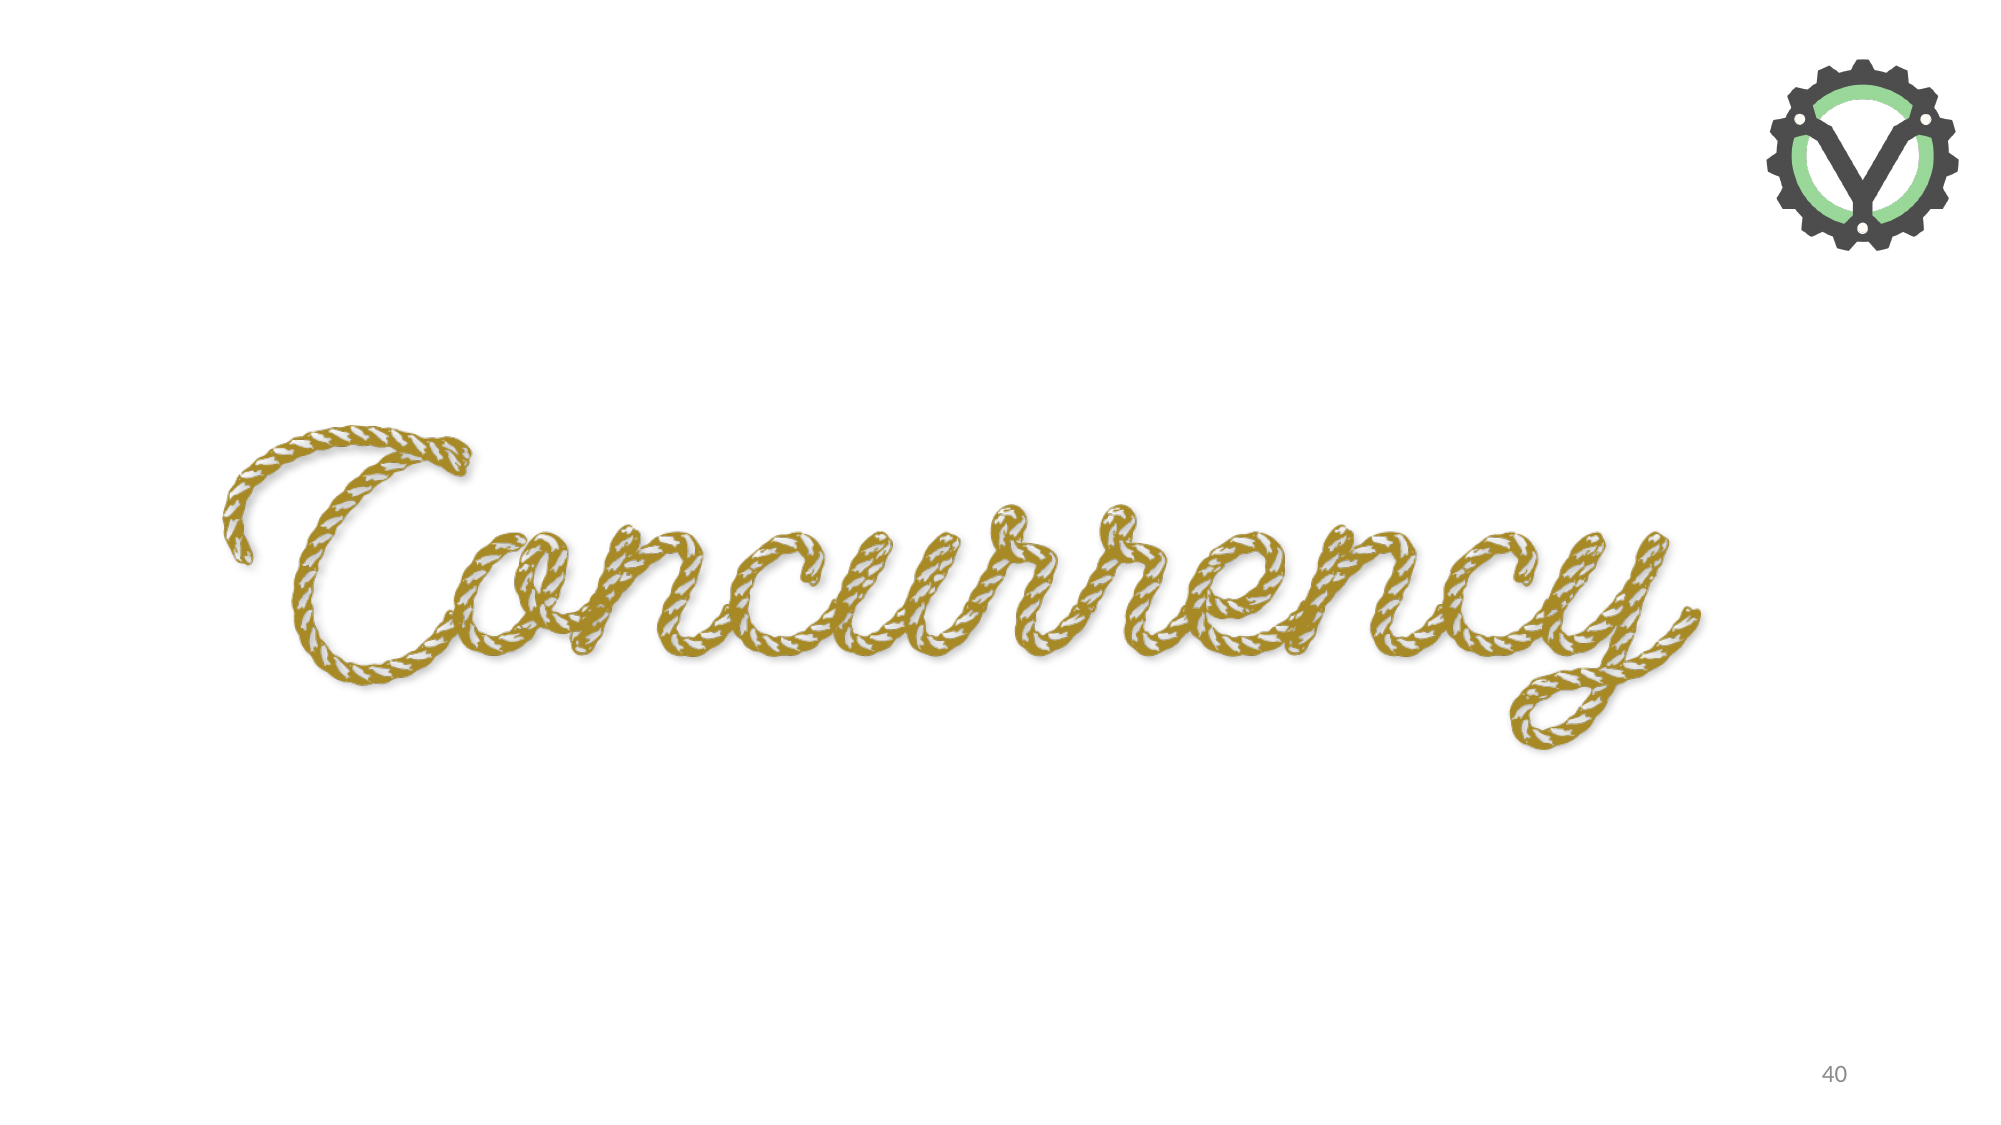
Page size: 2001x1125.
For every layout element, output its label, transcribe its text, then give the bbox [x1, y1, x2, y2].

picture [222, 425, 1701, 750]
picture [1766, 59, 1959, 252]
slide_number 40 [1412, 1042, 1863, 1103]
